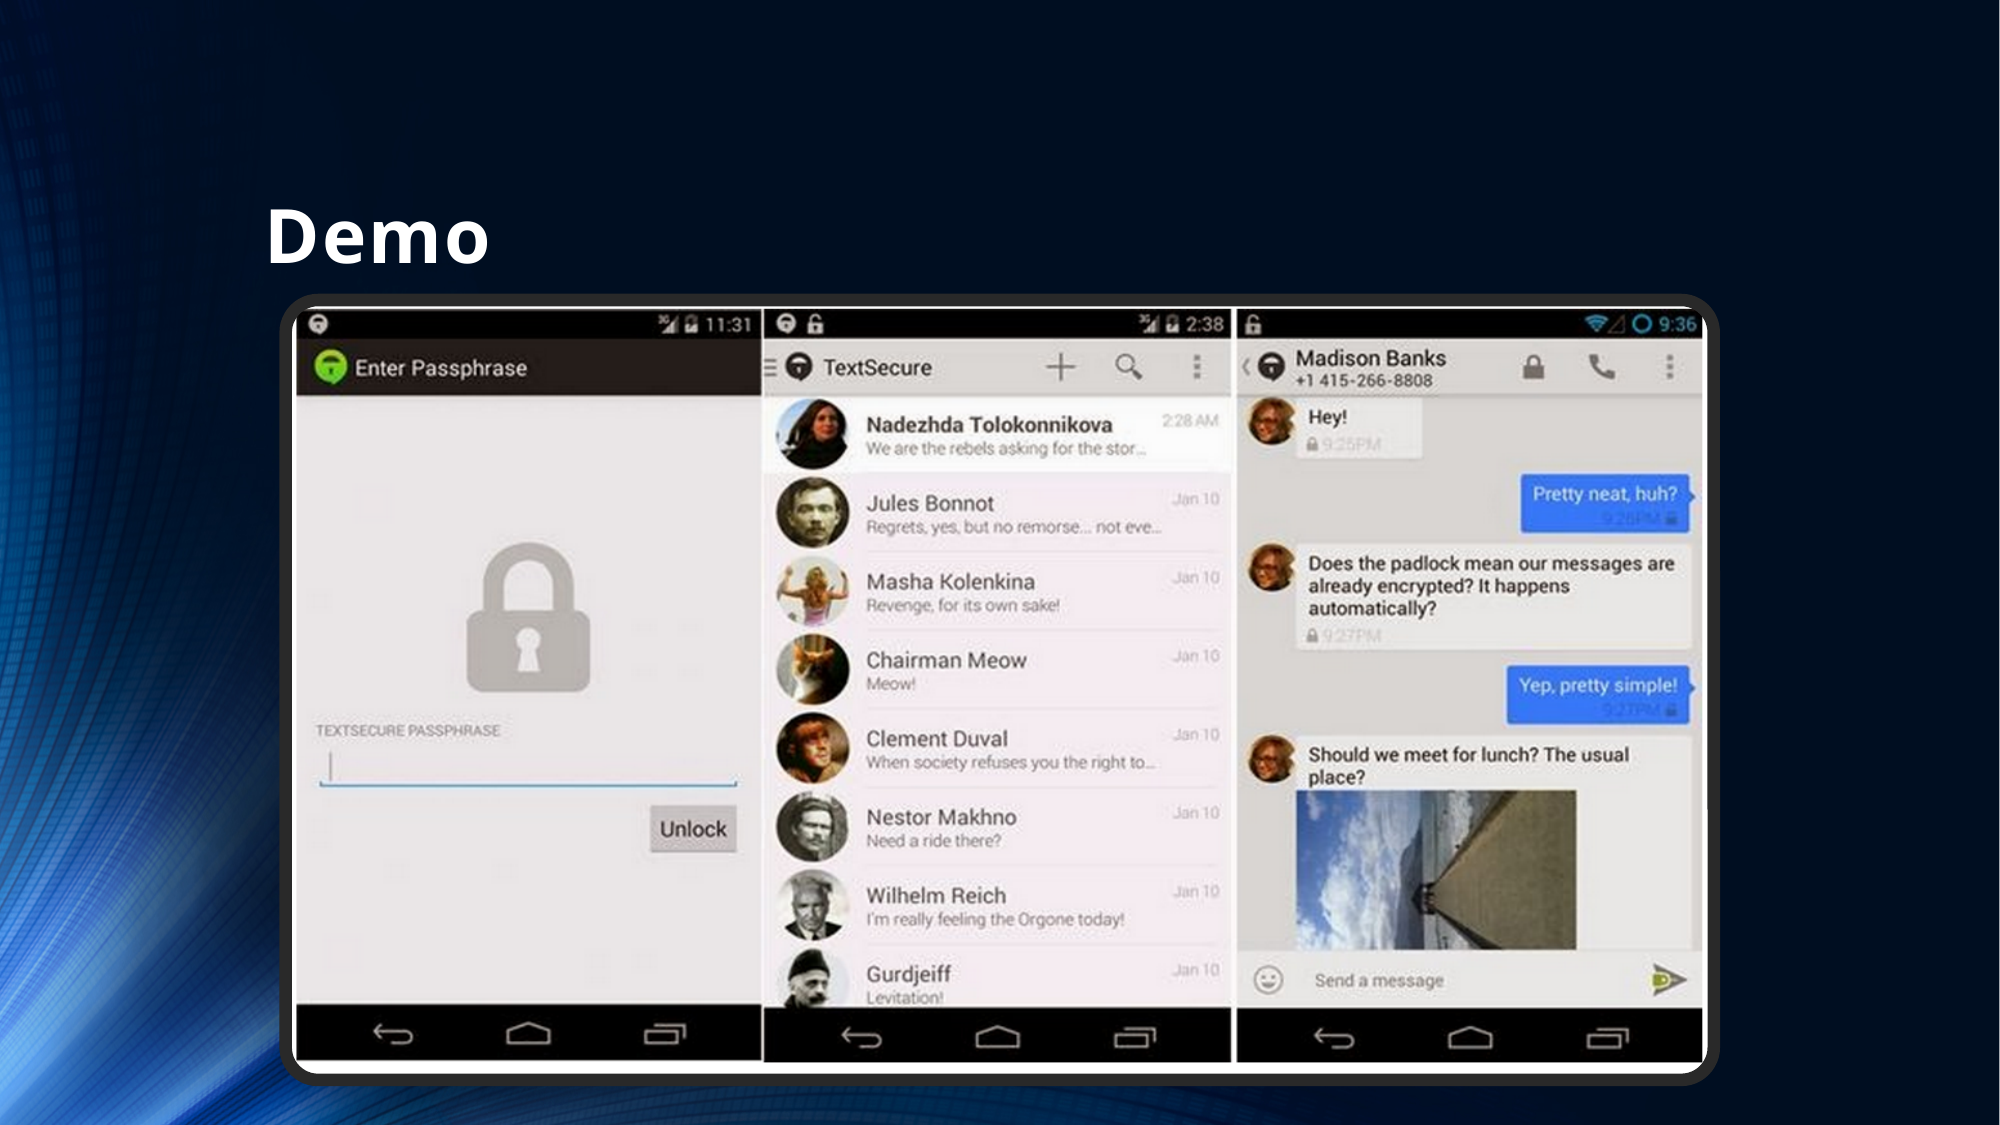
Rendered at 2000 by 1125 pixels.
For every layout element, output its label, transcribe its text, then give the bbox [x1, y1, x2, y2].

title Demo [249, 62, 1750, 288]
picture [0, 0, 2000, 1125]
